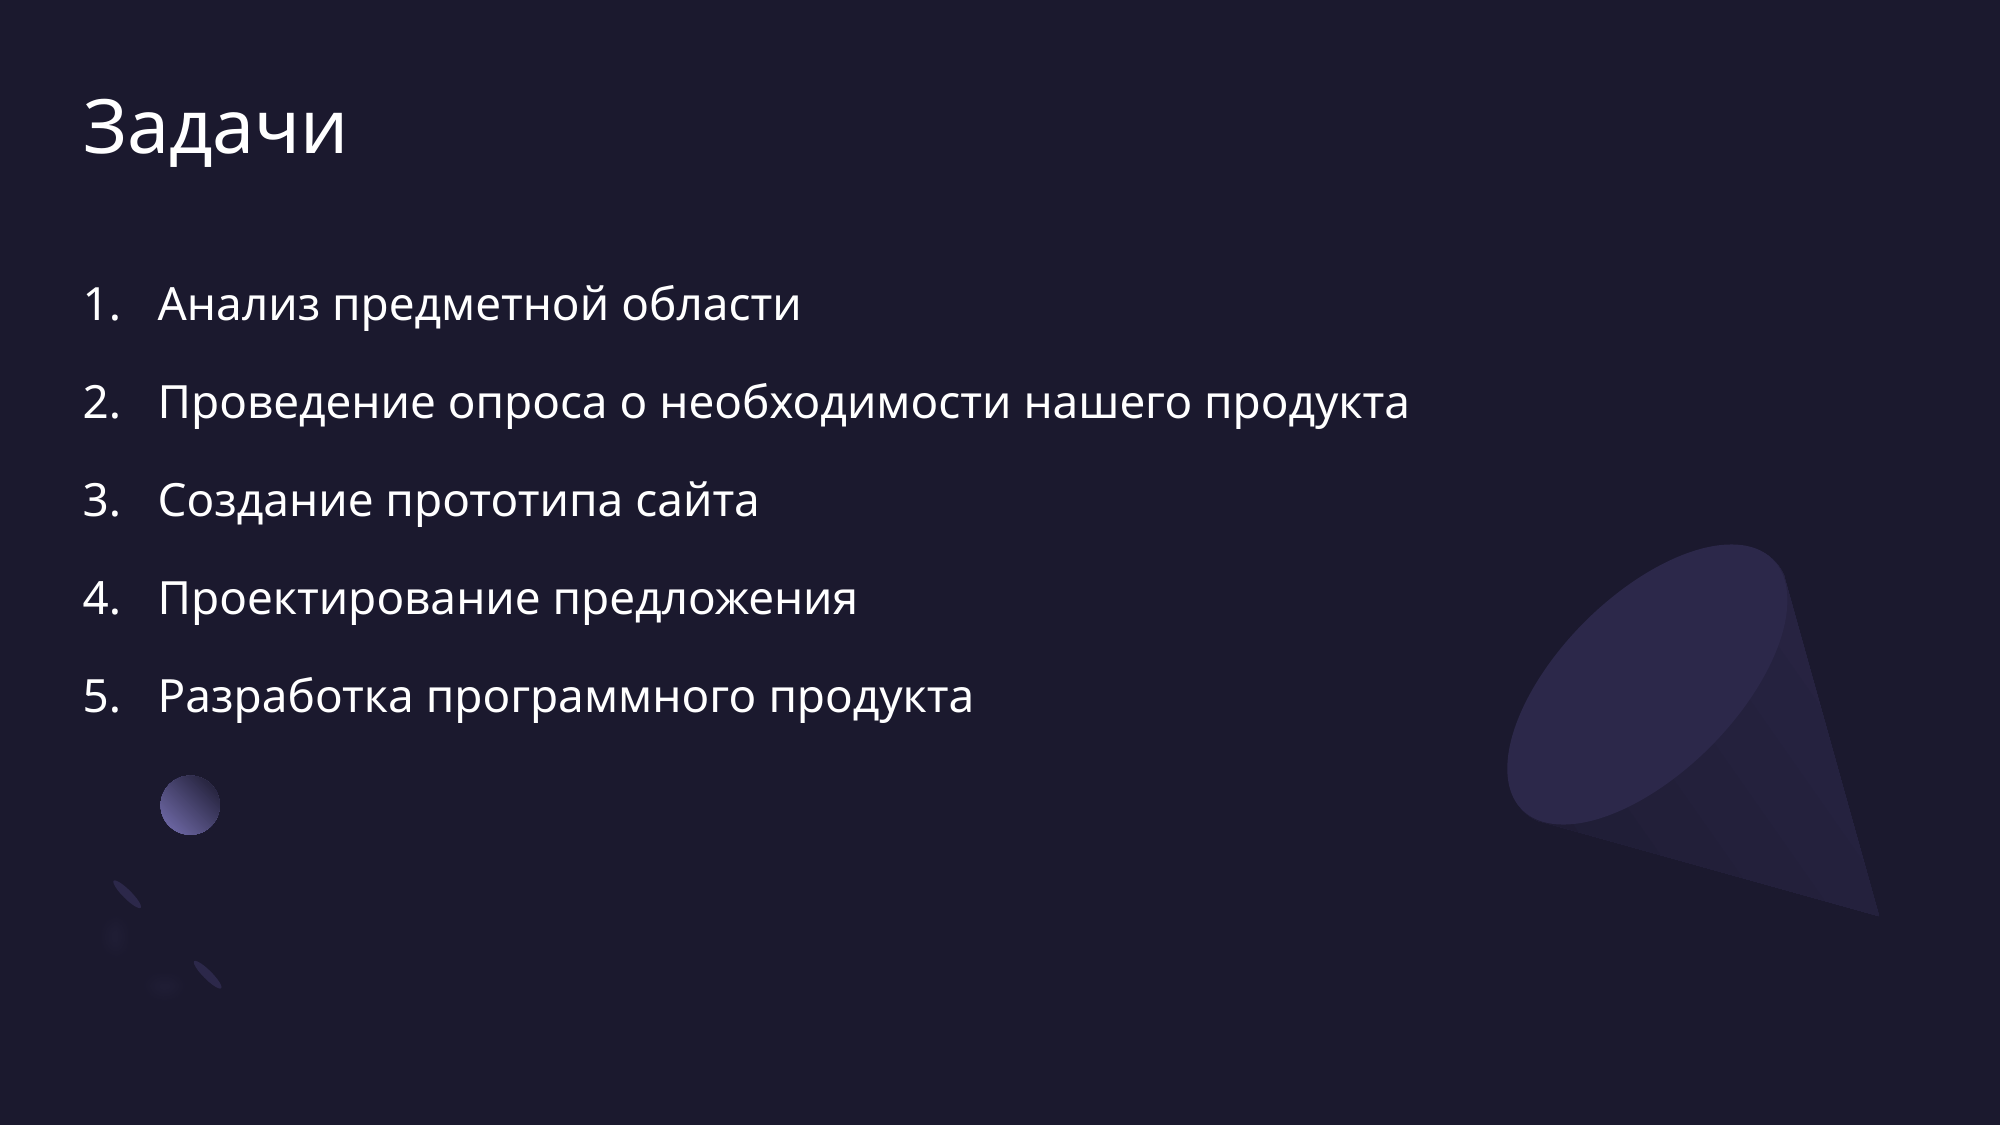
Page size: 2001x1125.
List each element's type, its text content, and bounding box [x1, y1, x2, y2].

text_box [1470, 562, 1910, 977]
text_box [159, 774, 221, 836]
title Задачи [83, 78, 1442, 269]
list Анализ предметной области Проведение опроса о необходимости нашего продукта Создание прототипа сайта Проектирование предложения Разработка программного продукта [82, 269, 1472, 769]
